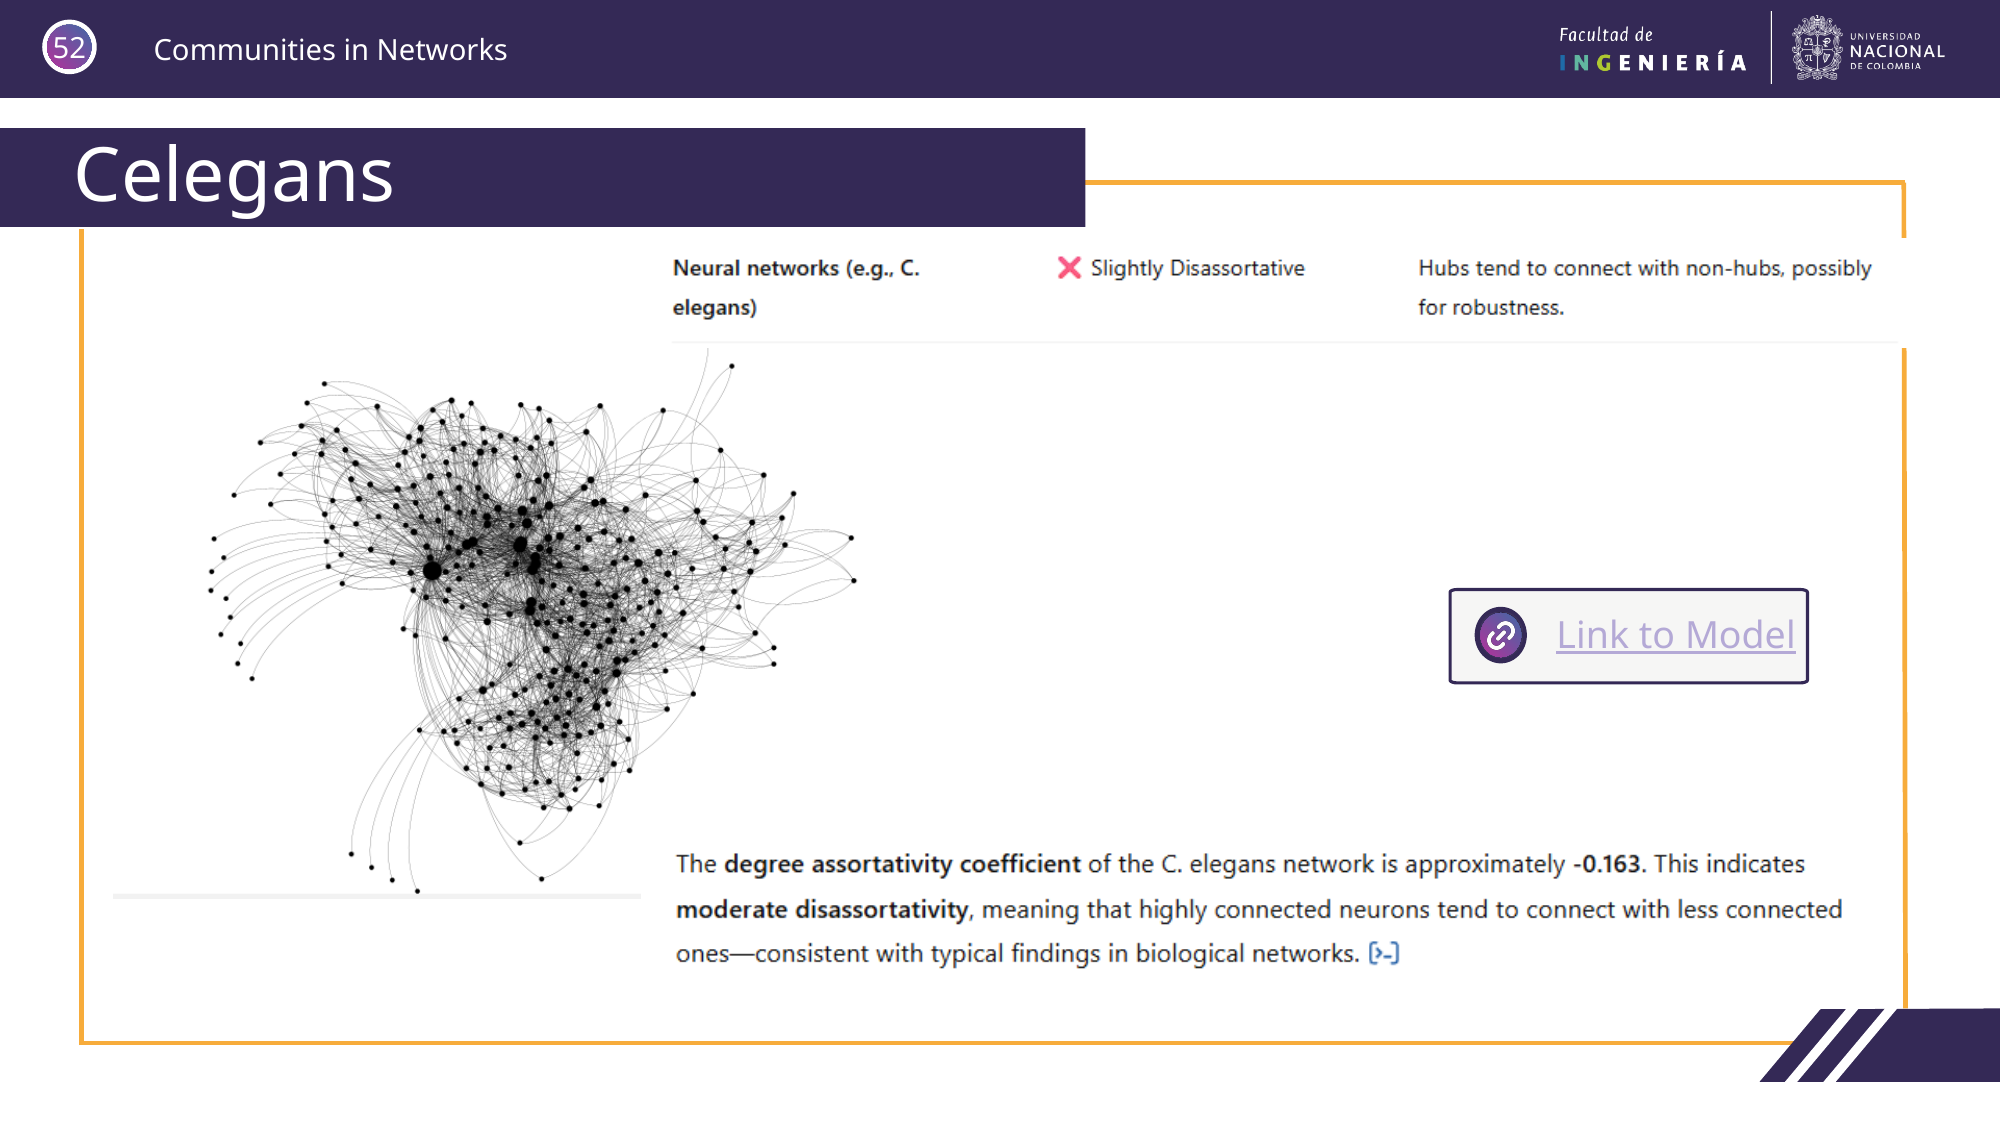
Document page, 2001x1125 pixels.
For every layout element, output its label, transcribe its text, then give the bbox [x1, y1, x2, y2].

picture [1559, 11, 1957, 84]
title Celegans [0, 128, 1086, 227]
slide_number 52 [42, 29, 97, 65]
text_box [1450, 589, 1808, 683]
picture [113, 238, 1931, 970]
